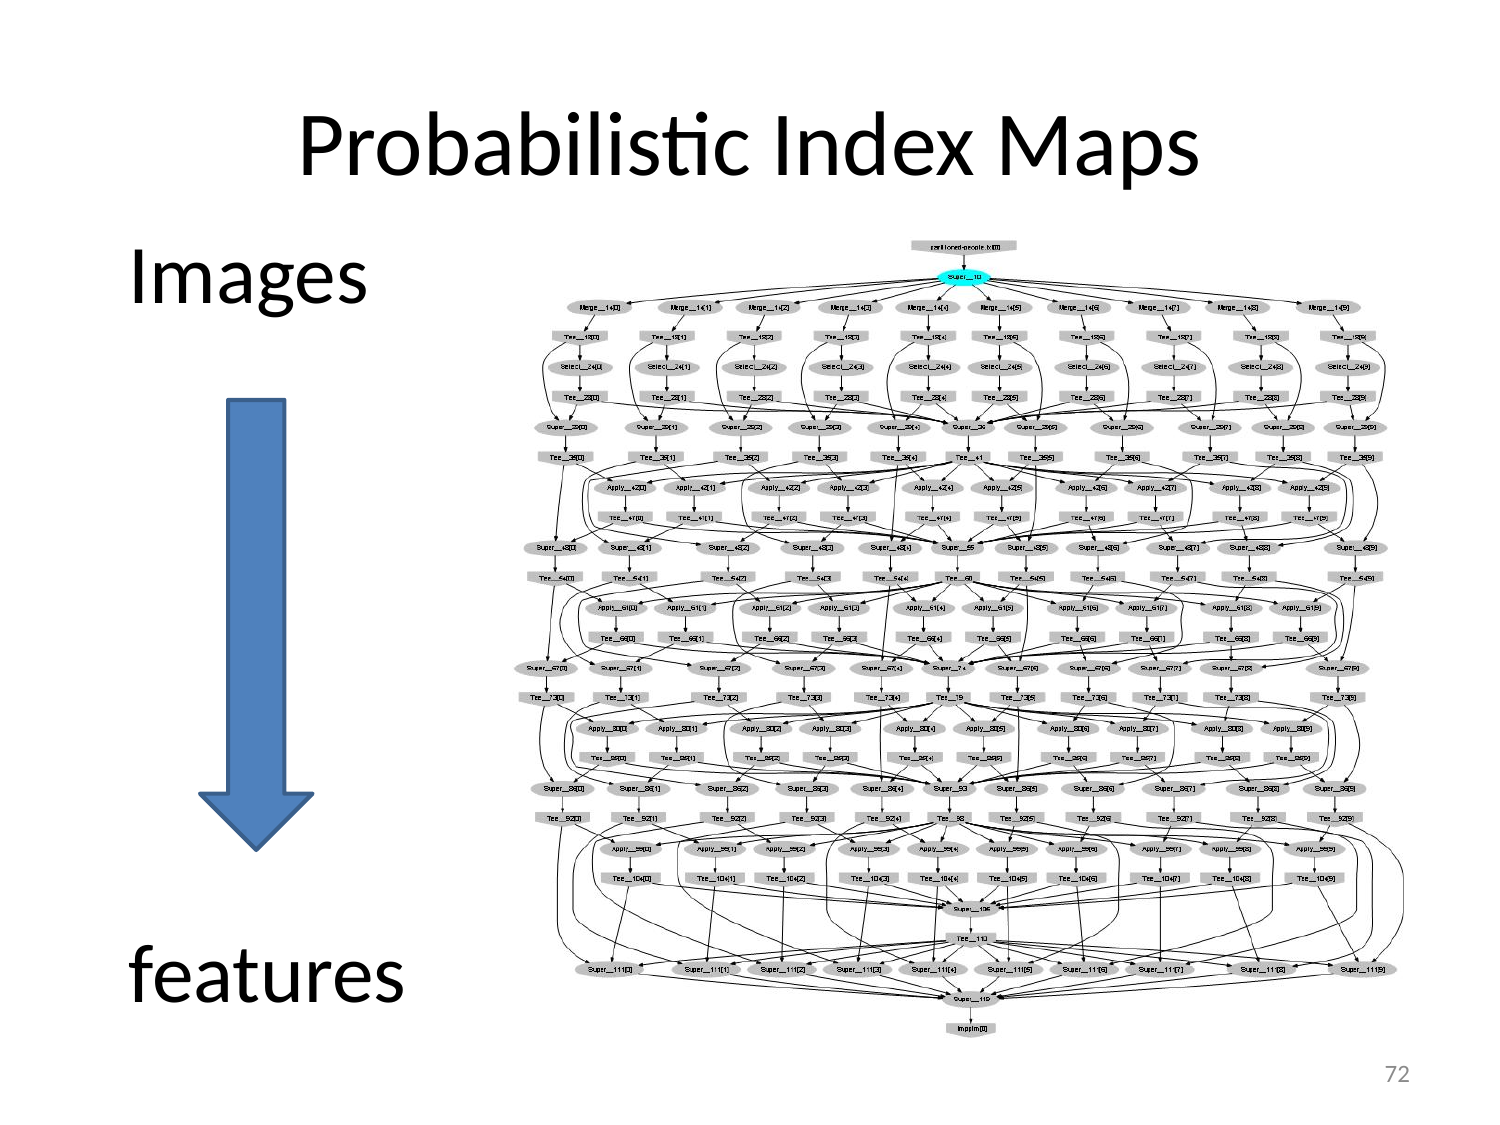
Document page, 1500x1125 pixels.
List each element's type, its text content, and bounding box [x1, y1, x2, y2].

text_box [198, 397, 315, 853]
text_box Images features [114, 212, 422, 1027]
picture [512, 237, 1404, 1038]
slide_number 72 [1074, 1042, 1425, 1103]
title Probabilistic Index Maps [75, 45, 1425, 233]
